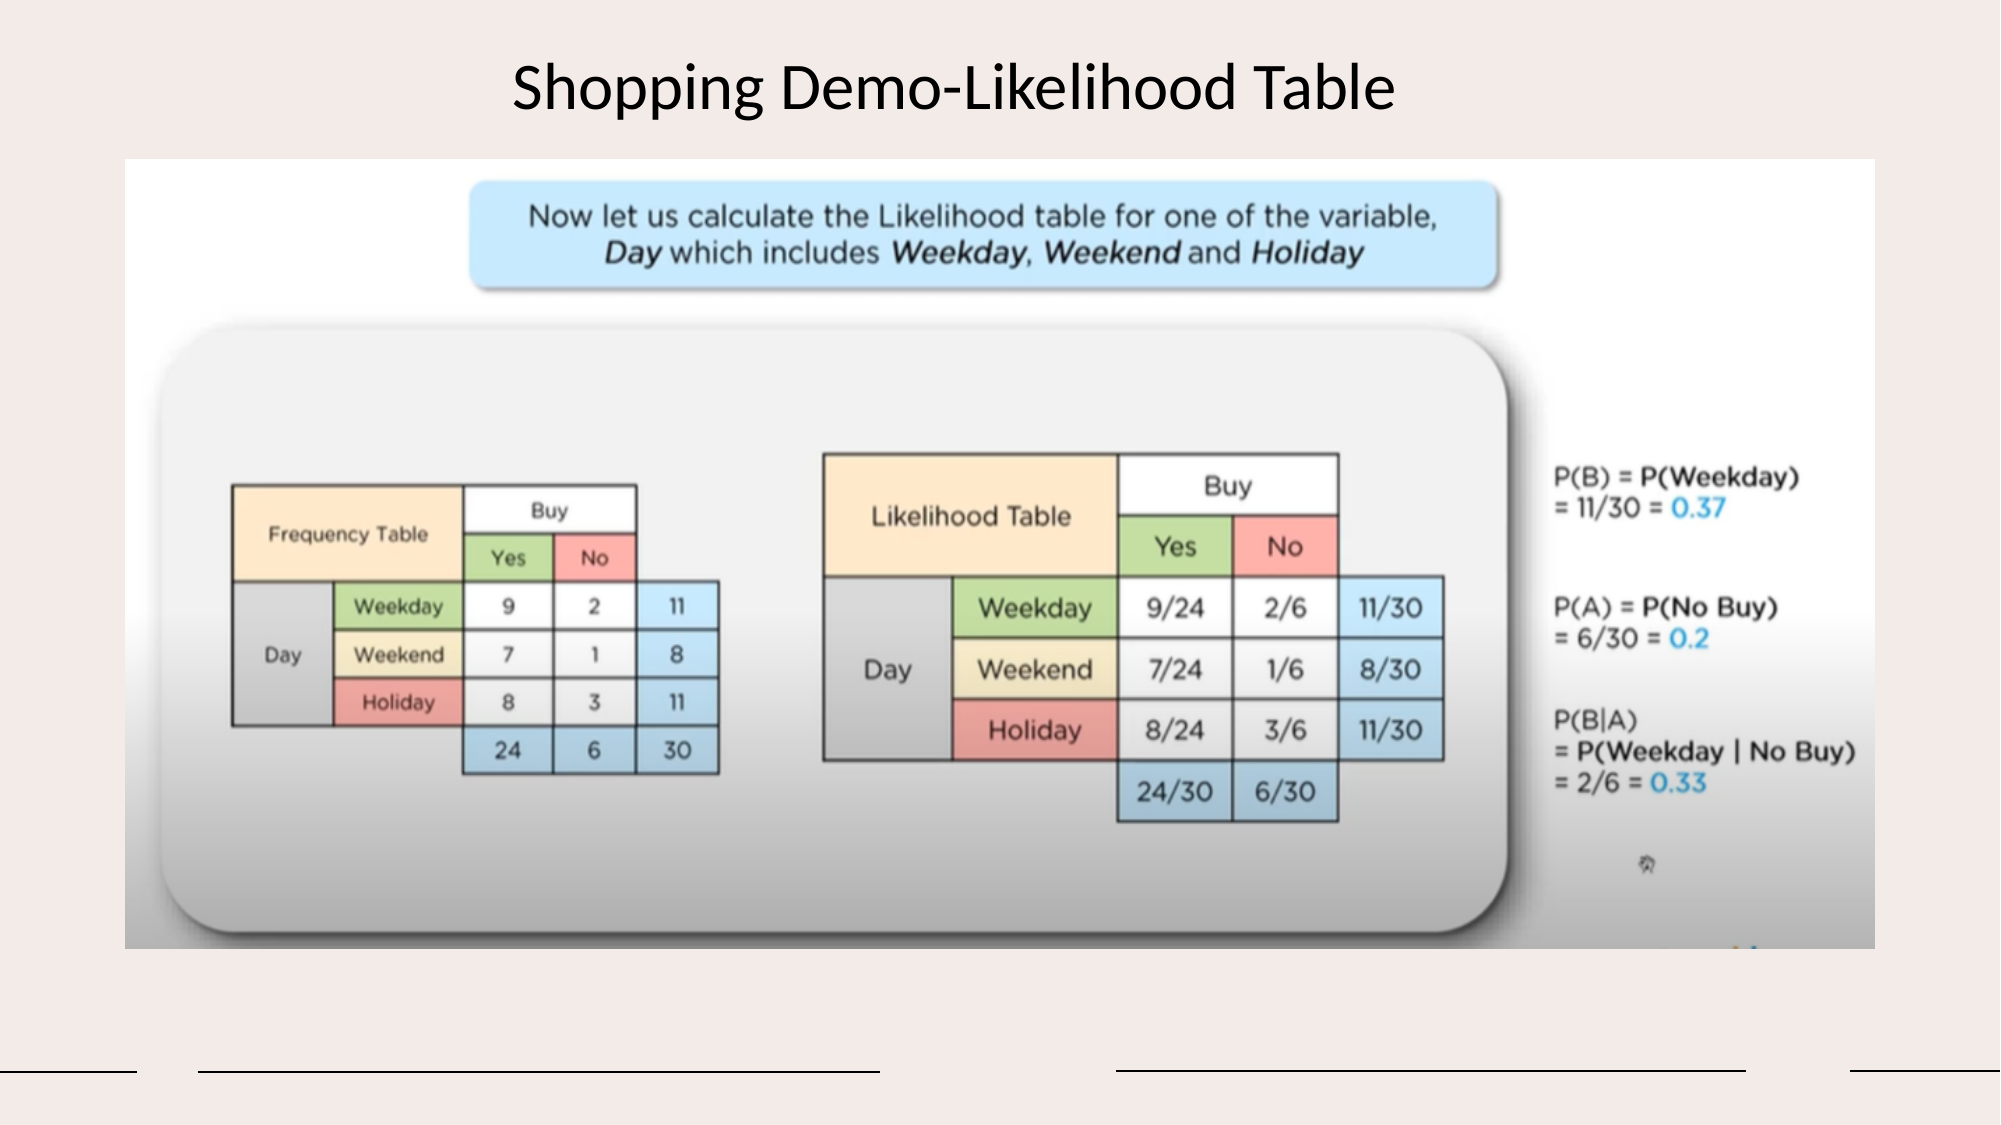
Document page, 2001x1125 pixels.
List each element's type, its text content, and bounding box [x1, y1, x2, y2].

picture [125, 159, 1875, 949]
title Shopping Demo-Likelihood Table [314, 35, 1596, 137]
